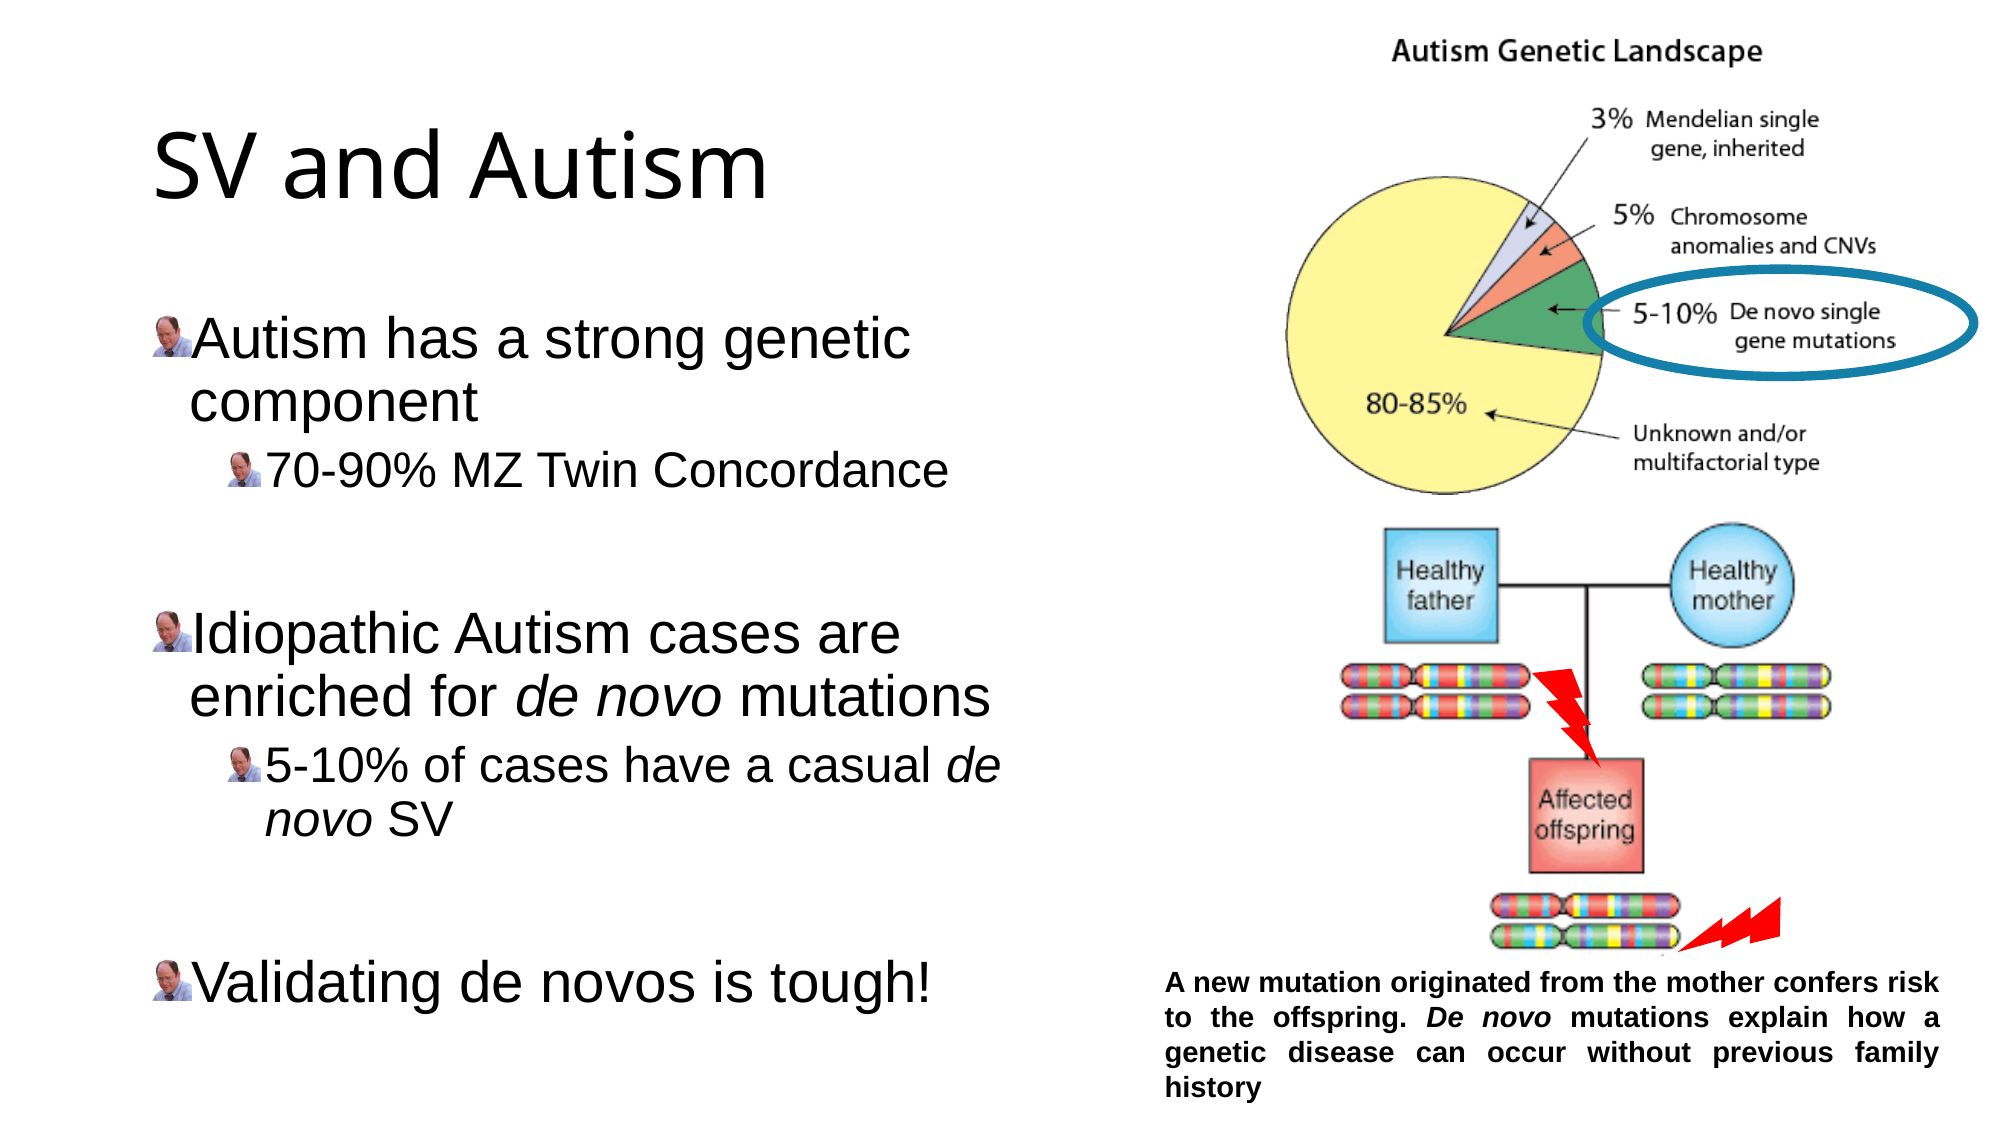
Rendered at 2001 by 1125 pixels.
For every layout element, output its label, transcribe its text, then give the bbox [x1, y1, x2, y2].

picture [227, 451, 261, 487]
picture [152, 610, 192, 652]
picture [152, 959, 192, 1001]
picture [1285, 33, 1896, 495]
picture [152, 315, 192, 357]
picture [1338, 520, 1836, 988]
list Autism has a strong genetic component 70-90% MZ Twin Concordance Idiopathic Autism cases are enriched for de novo mutations 5-10% of cases have a casual de novo SV Validating de novos is tough! [137, 300, 1058, 1015]
picture [227, 746, 261, 782]
text_box A new mutation originated from the mother confers risk to the offspring. De novo mutations explain how a genetic disease can occur without previous family history [1149, 955, 1956, 1111]
text_box [1896, 278, 1975, 367]
title SV and Autism [137, 59, 1285, 278]
